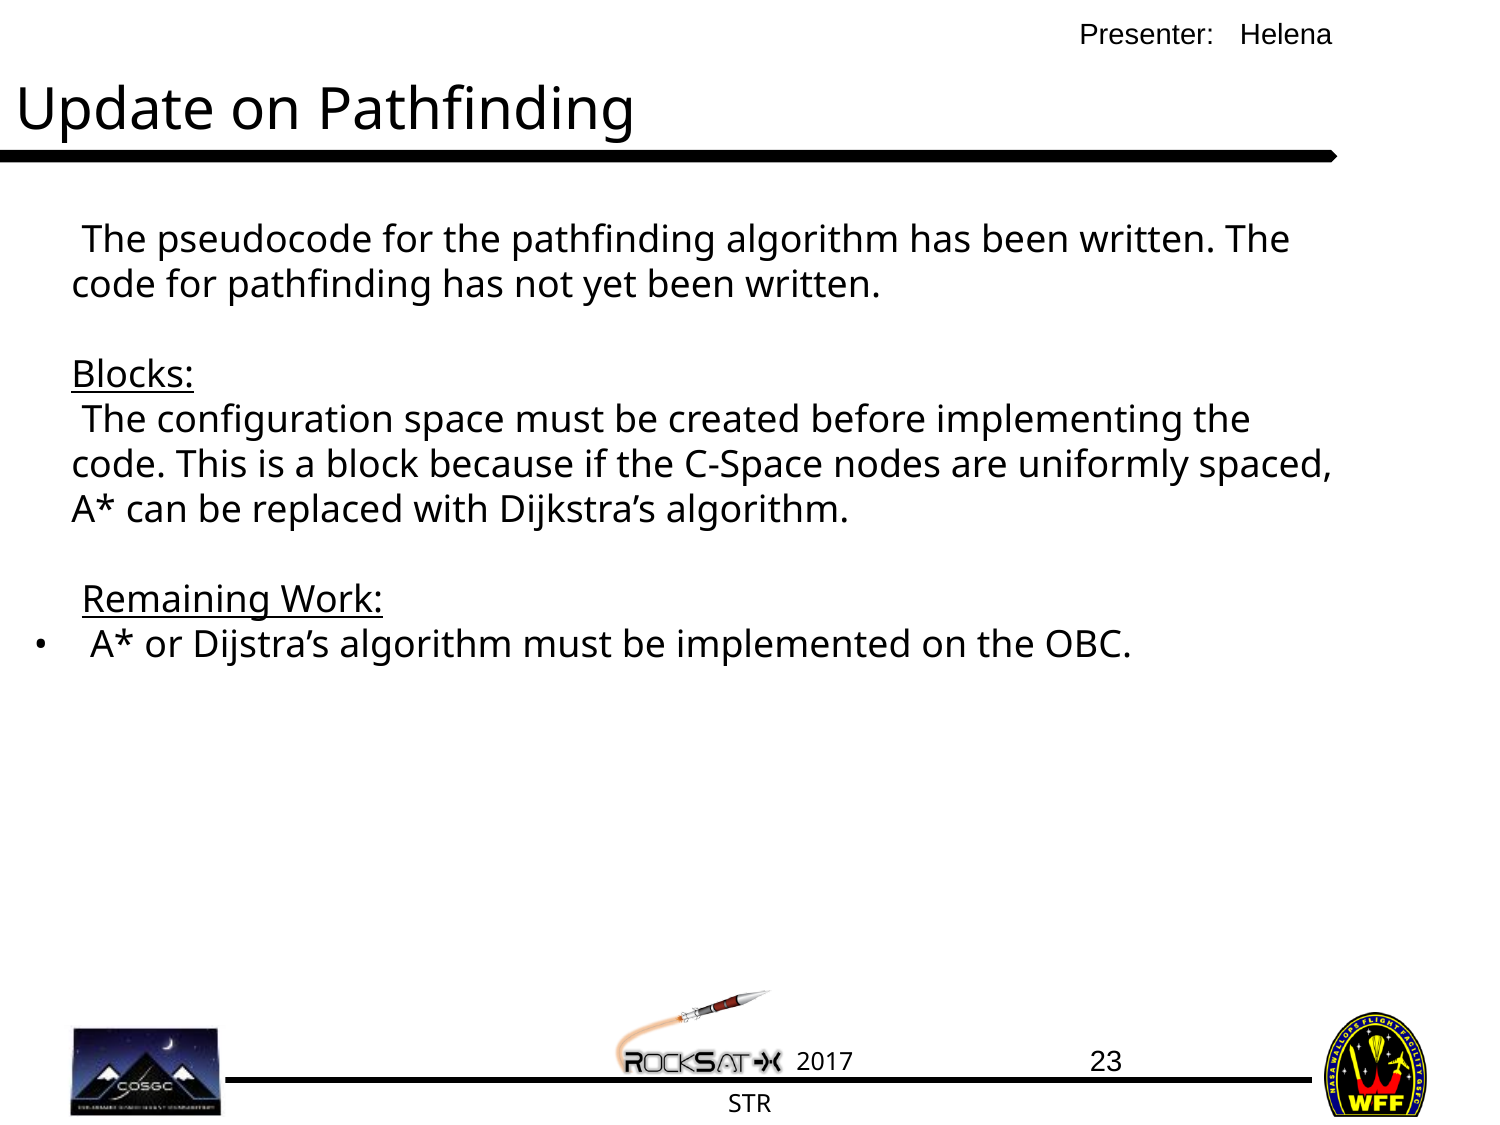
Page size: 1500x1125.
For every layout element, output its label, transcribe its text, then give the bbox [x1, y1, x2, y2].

title Update on Pathfinding [0, 12, 1350, 200]
picture [1324, 1012, 1427, 1117]
list The pseudocode for the pathfinding algorithm has been written. The code for pathfinding has not yet been written. Blocks: The configuration space must be created before implementing the code. This is a block because if the C-Space nodes are uniformly spaced, A* can be replaced with Dijkstra’s algorithm. Remaining Work: A* or Dijstra’s algorithm must be implemented on the OBC. [0, 200, 1350, 963]
text_box Helena [1224, 0, 1391, 51]
picture [600, 984, 804, 1075]
picture [64, 1025, 226, 1117]
slide_number ‹#› [1074, 1034, 1425, 1113]
